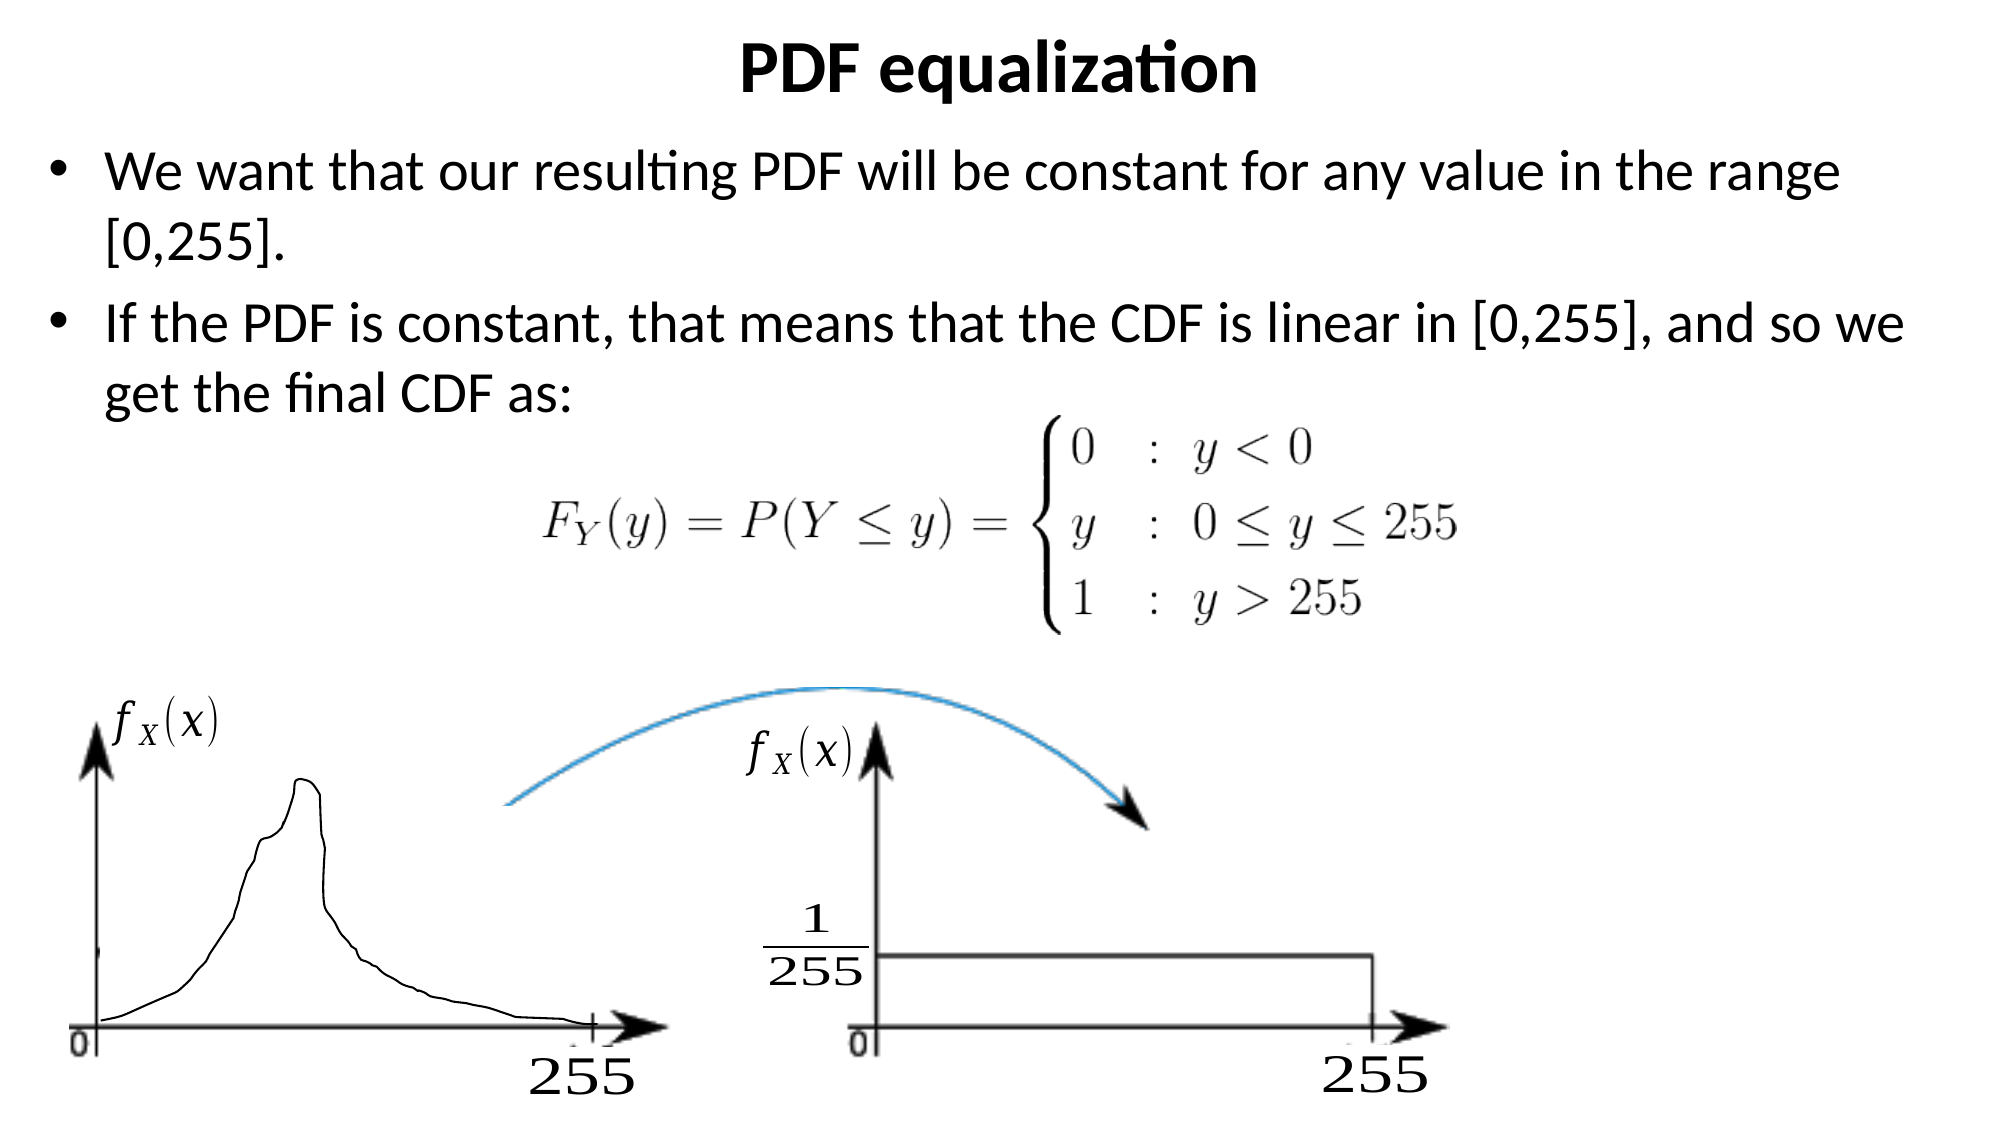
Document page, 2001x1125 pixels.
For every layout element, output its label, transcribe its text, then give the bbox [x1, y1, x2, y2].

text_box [69, 687, 1450, 1108]
title PDF equalization [33, 0, 1967, 125]
picture [542, 415, 1458, 635]
list We want that our resulting PDF will be constant for any value in the range [0,255]. If the PDF is constant, that means that the CDF is linear in [0,255], and so we get the final CDF as: [33, 125, 1967, 1063]
